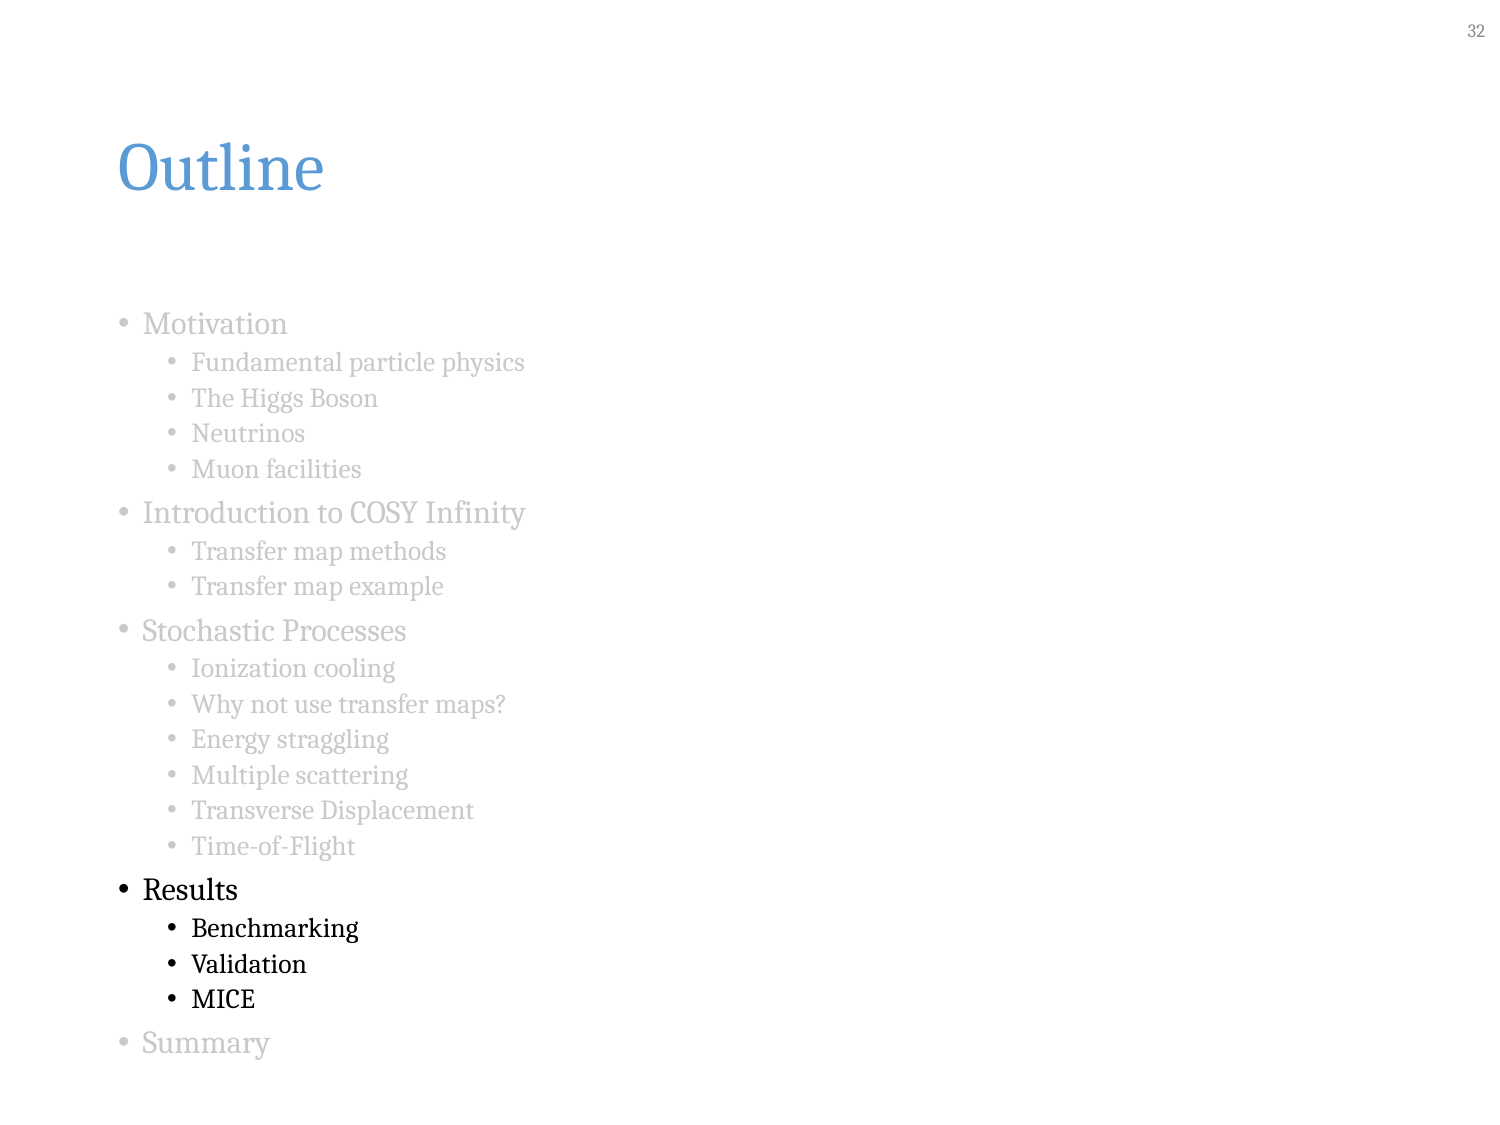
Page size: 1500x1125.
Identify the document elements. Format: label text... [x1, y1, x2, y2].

slide_number 32 [1162, 0, 1500, 60]
title Outline [103, 59, 1397, 278]
list Motivation Fundamental particle physics The Higgs Boson Neutrinos Muon facilities Introduction to COSY Infinity Transfer map methods Transfer map example Stochastic Processes Ionization cooling Why not use transfer maps? Energy straggling Multiple scattering Transverse Displacement Time-of-Flight Results Benchmarking Validation MICE Summary [103, 299, 1397, 1073]
